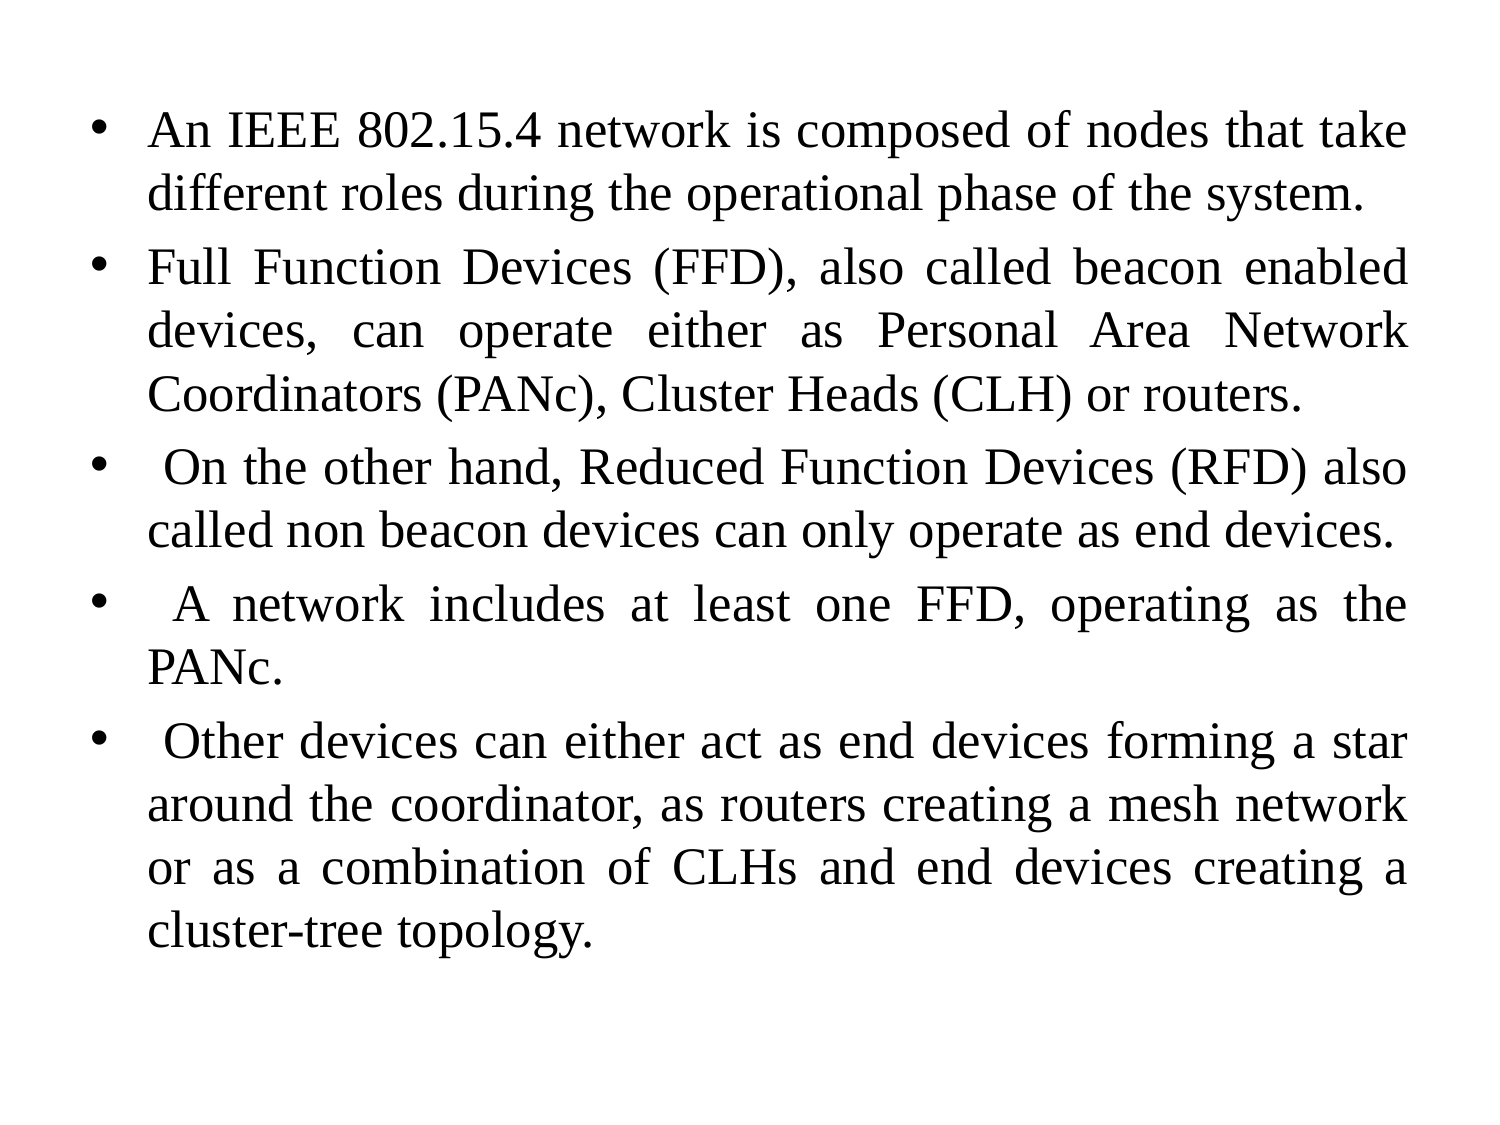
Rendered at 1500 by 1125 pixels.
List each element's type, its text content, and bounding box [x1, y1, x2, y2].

list An IEEE 802.15.4 network is composed of nodes that take different roles during the operational phase of the system. Full Function Devices (FFD), also called beacon enabled devices, can operate either as Personal Area Network Coordinators (PANc), Cluster Heads (CLH) or routers. On the other hand, Reduced Function Devices (RFD) also called non beacon devices can only operate as end devices. A network includes at least one FFD, operating as the PANc. Other devices can either act as end devices forming a star around the coordinator, as routers creating a mesh network or as a combination of CLHs and end devices creating a cluster-tree topology. [75, 87, 1425, 1005]
